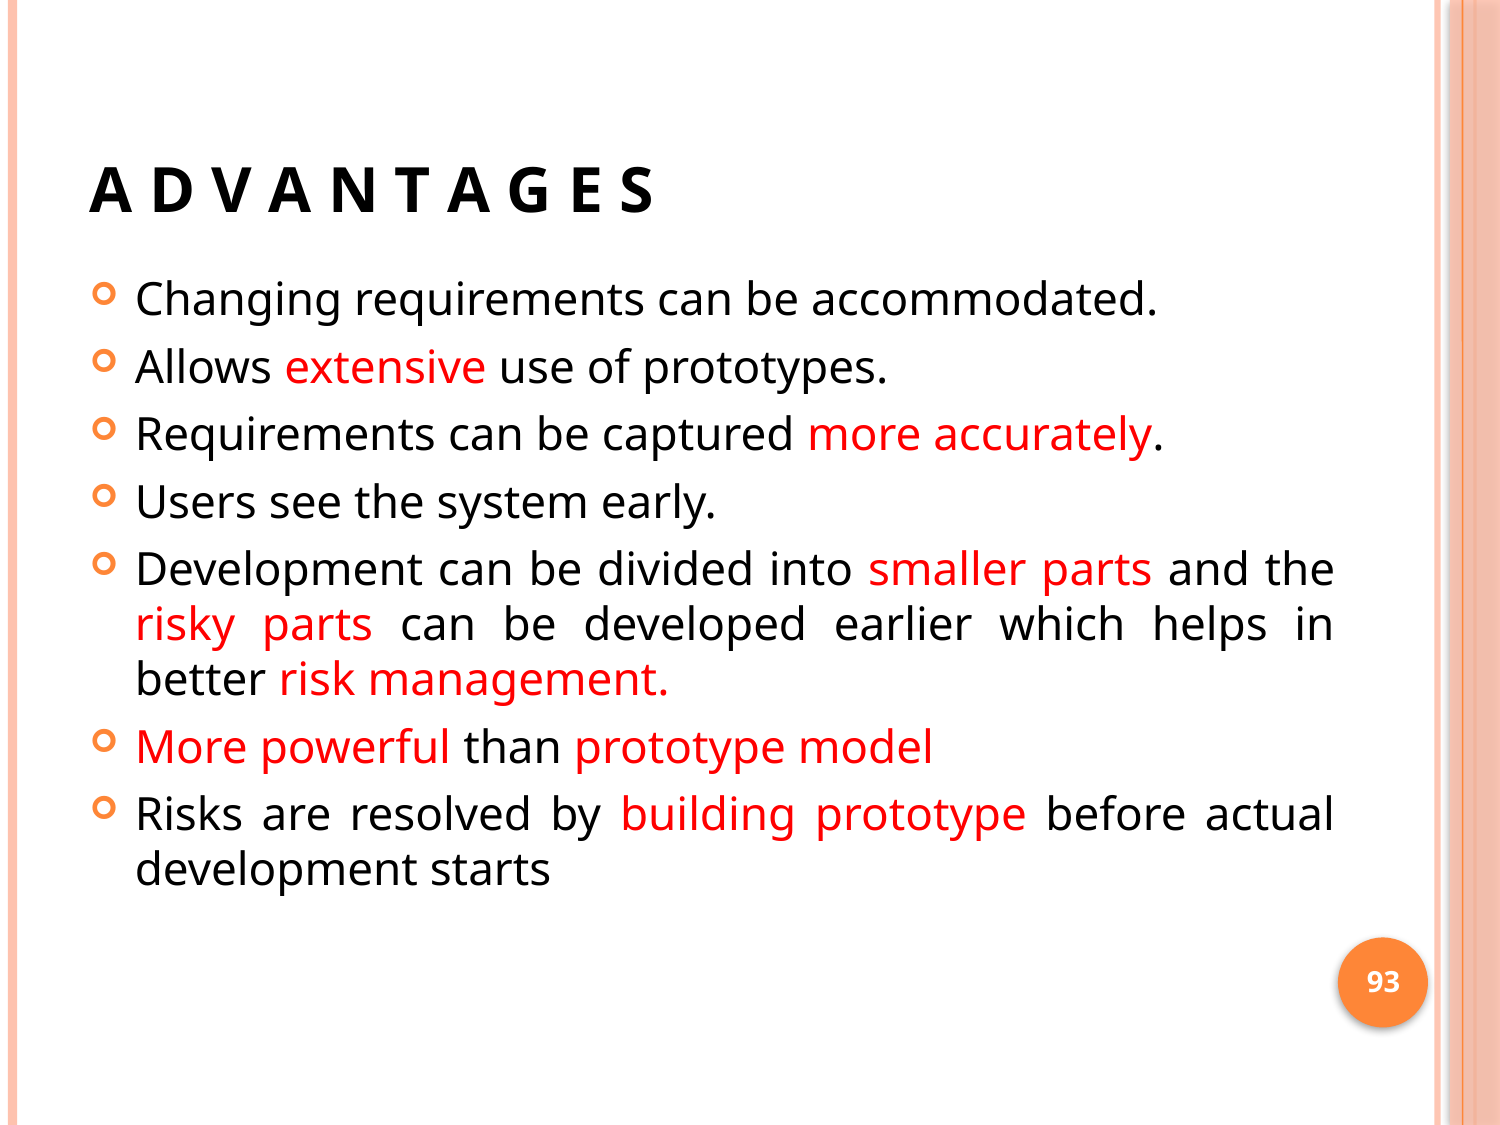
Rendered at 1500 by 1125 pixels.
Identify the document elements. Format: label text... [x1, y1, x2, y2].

list Changing requirements can be accommodated. Allows extensive use of prototypes. Requirements can be captured more accurately. Users see the system early. Development can be divided into smaller parts and the risky parts can be developed earlier which helps in better risk management. More powerful than prototype model Risks are resolved by building prototype before actual development starts [75, 262, 1350, 1062]
slide_number 93 [1333, 940, 1434, 1027]
title A D V A N T A G E S [75, 45, 1300, 233]
